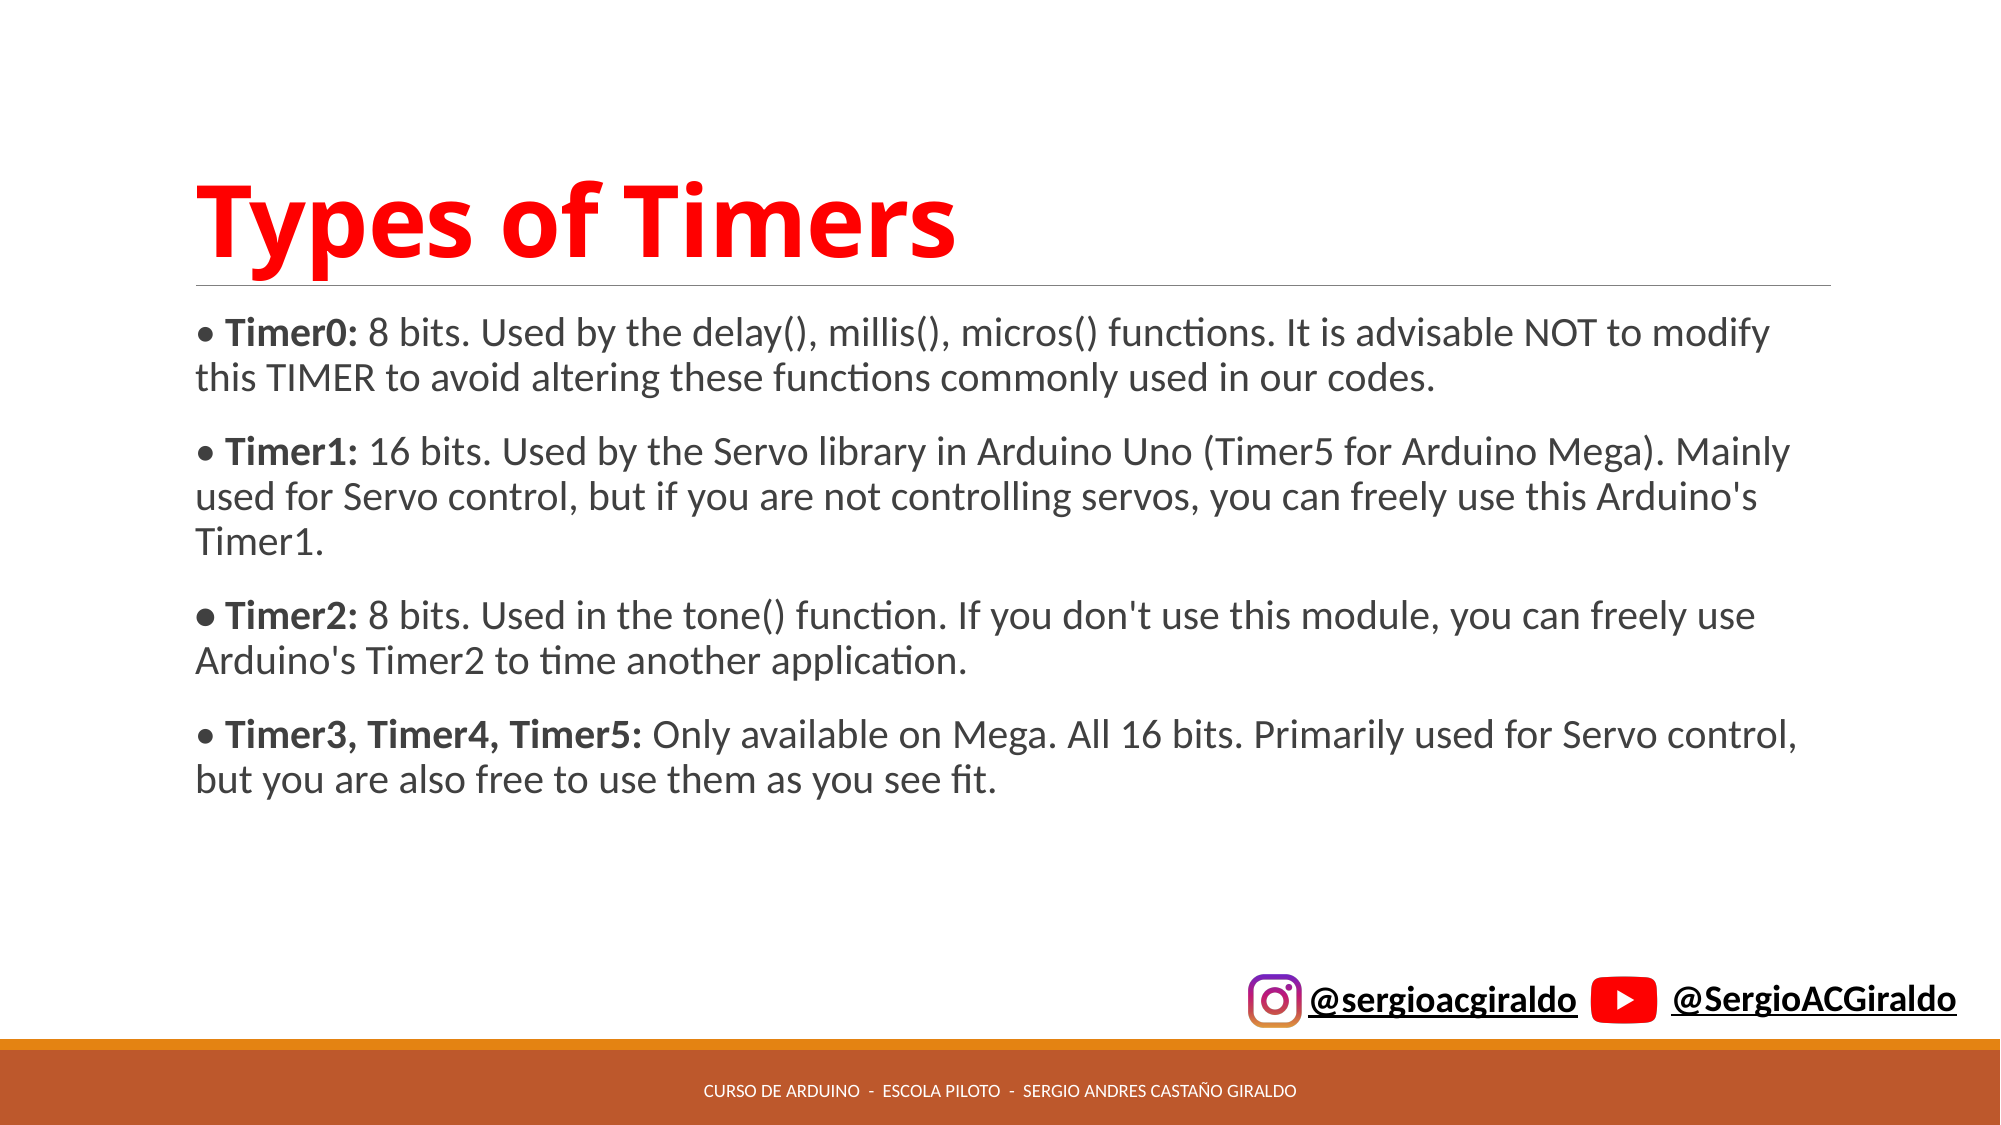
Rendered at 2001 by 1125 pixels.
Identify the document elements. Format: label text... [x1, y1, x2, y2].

picture [1580, 963, 1668, 1044]
title Types of Timers [180, 47, 1830, 285]
picture [1248, 974, 1302, 1028]
footer Curso de Arduino - Escola Piloto - Sergio Andres Castaño Giraldo [604, 1059, 1396, 1120]
list • Timer0: 8 bits. Used by the delay(), millis(), micros() functions. It is advisable NOT to modify this TIMER to avoid altering these functions commonly used in our codes. • Timer1: 16 bits. Used by the Servo library in Arduino Uno (Timer5 for Arduino Mega). Mainly used for Servo control, but if you are not controlling servos, you can freely use this Arduino's Timer1. • Timer2: 8 bits. Used in the tone() function. If you don't use this module, you can freely use Arduino's Timer2 to time another application. • Timer3, Timer4, Timer5: Only available on Mega. All 16 bits. Primarily used for Servo control, but you are also free to use them as you see fit. [180, 302, 1830, 963]
